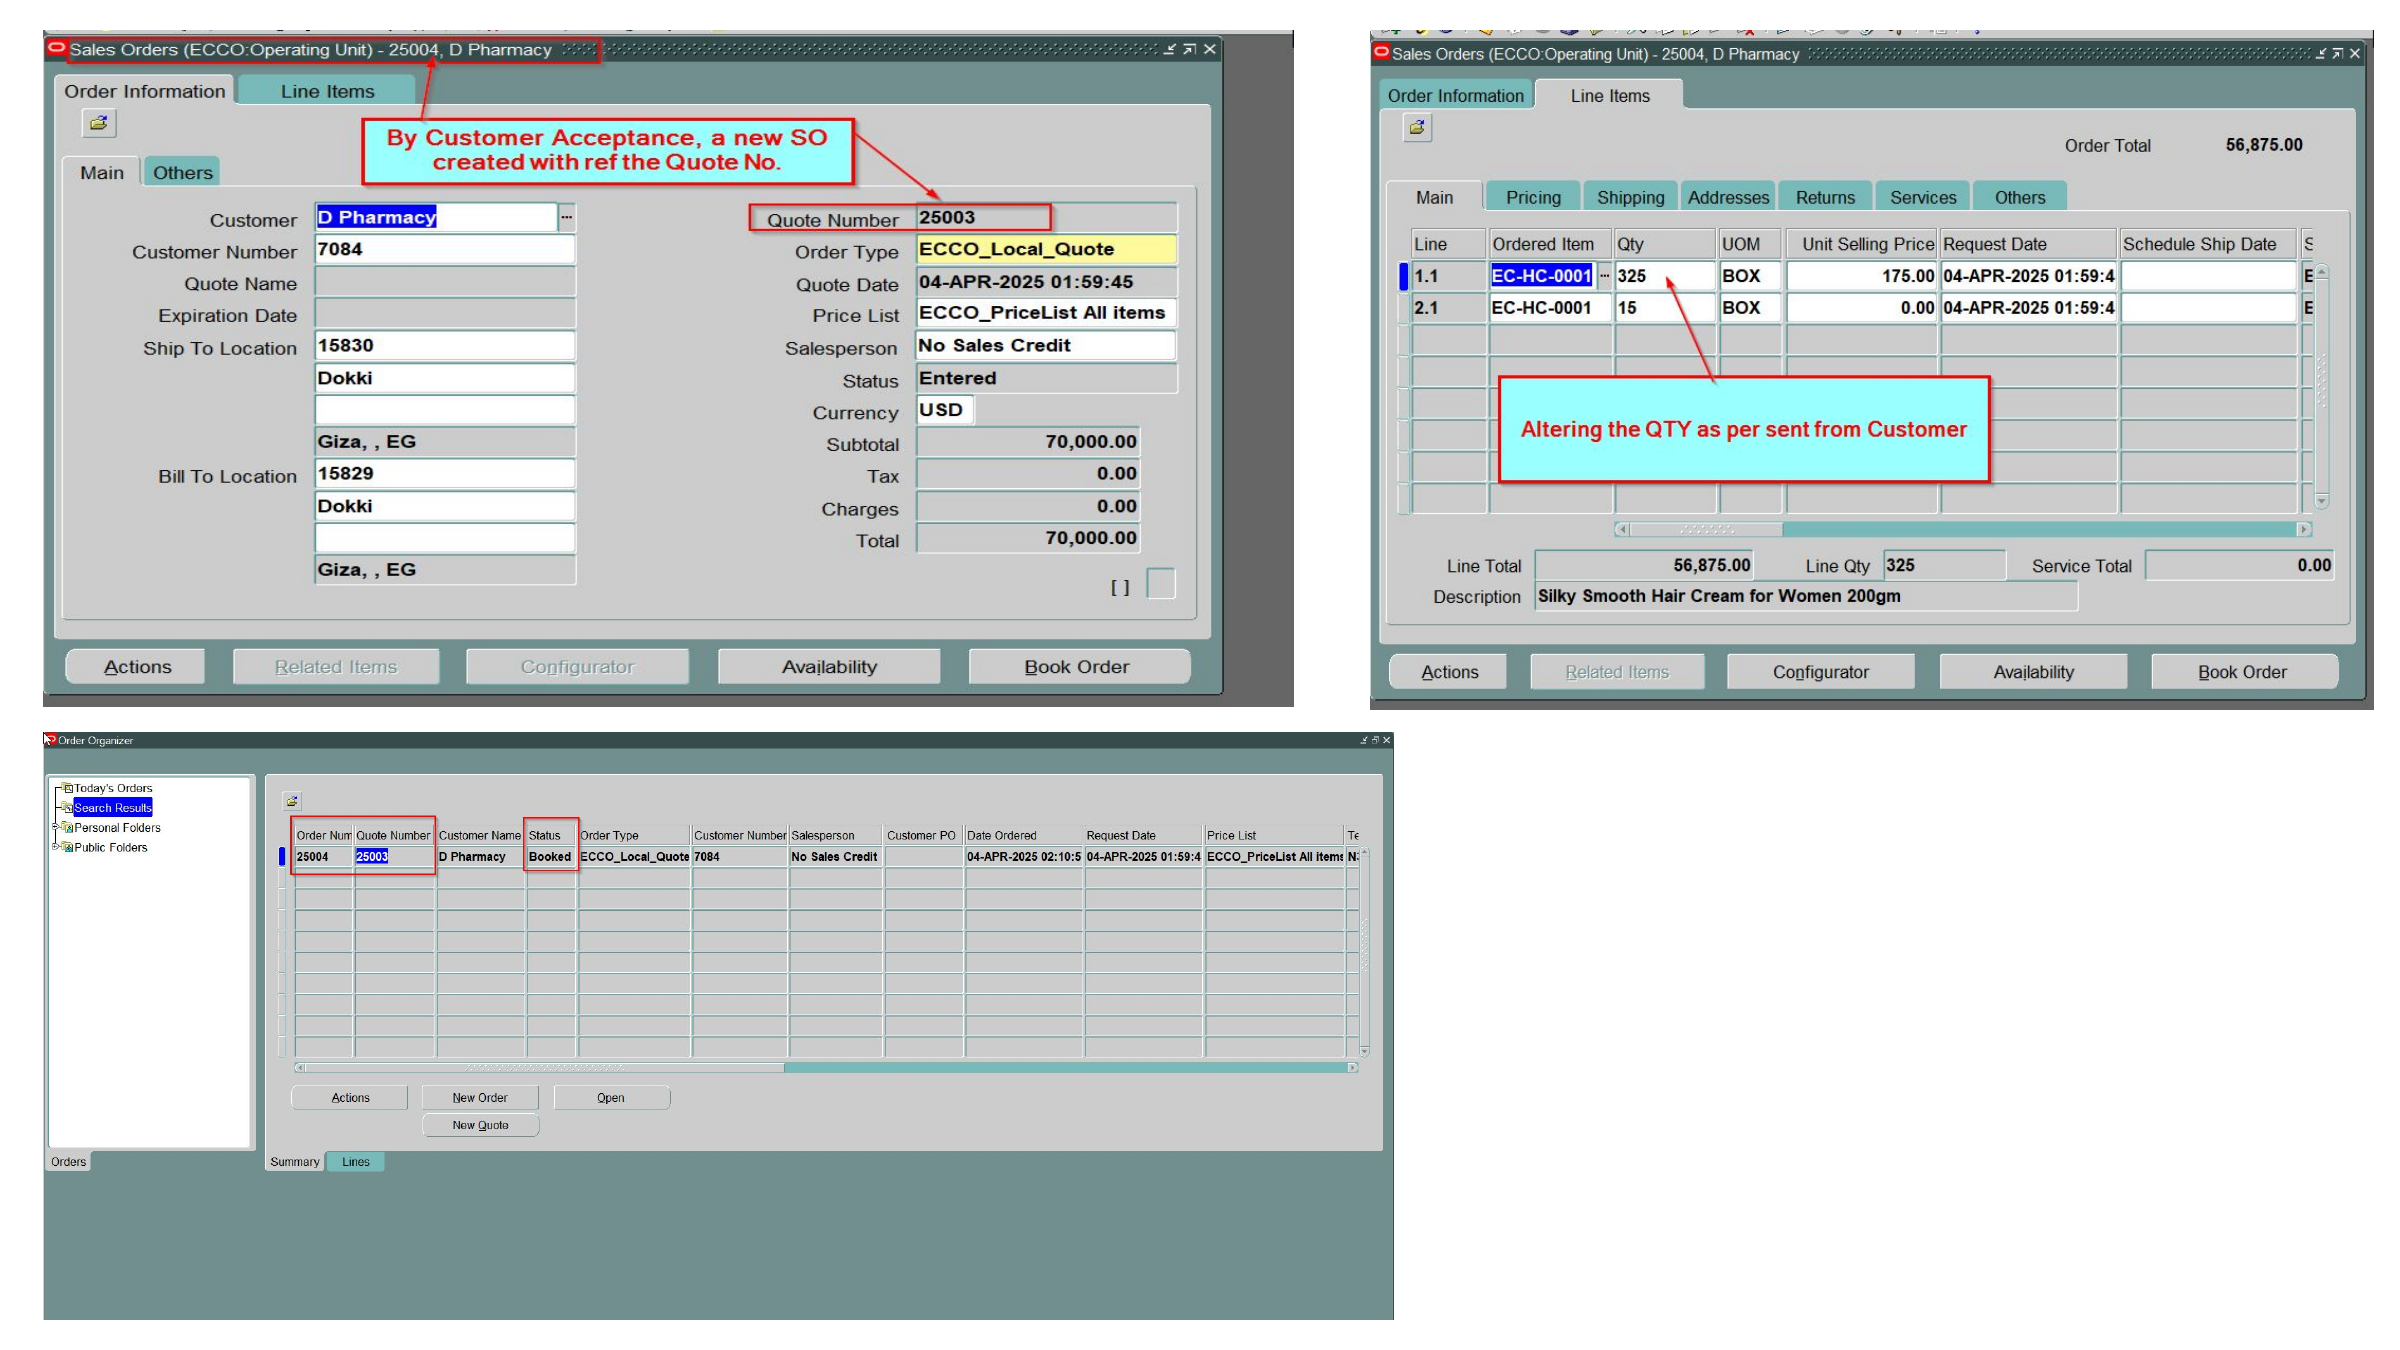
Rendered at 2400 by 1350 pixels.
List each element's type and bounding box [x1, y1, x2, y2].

picture [43, 732, 1394, 1320]
picture [1370, 30, 2374, 710]
picture [43, 30, 1294, 707]
